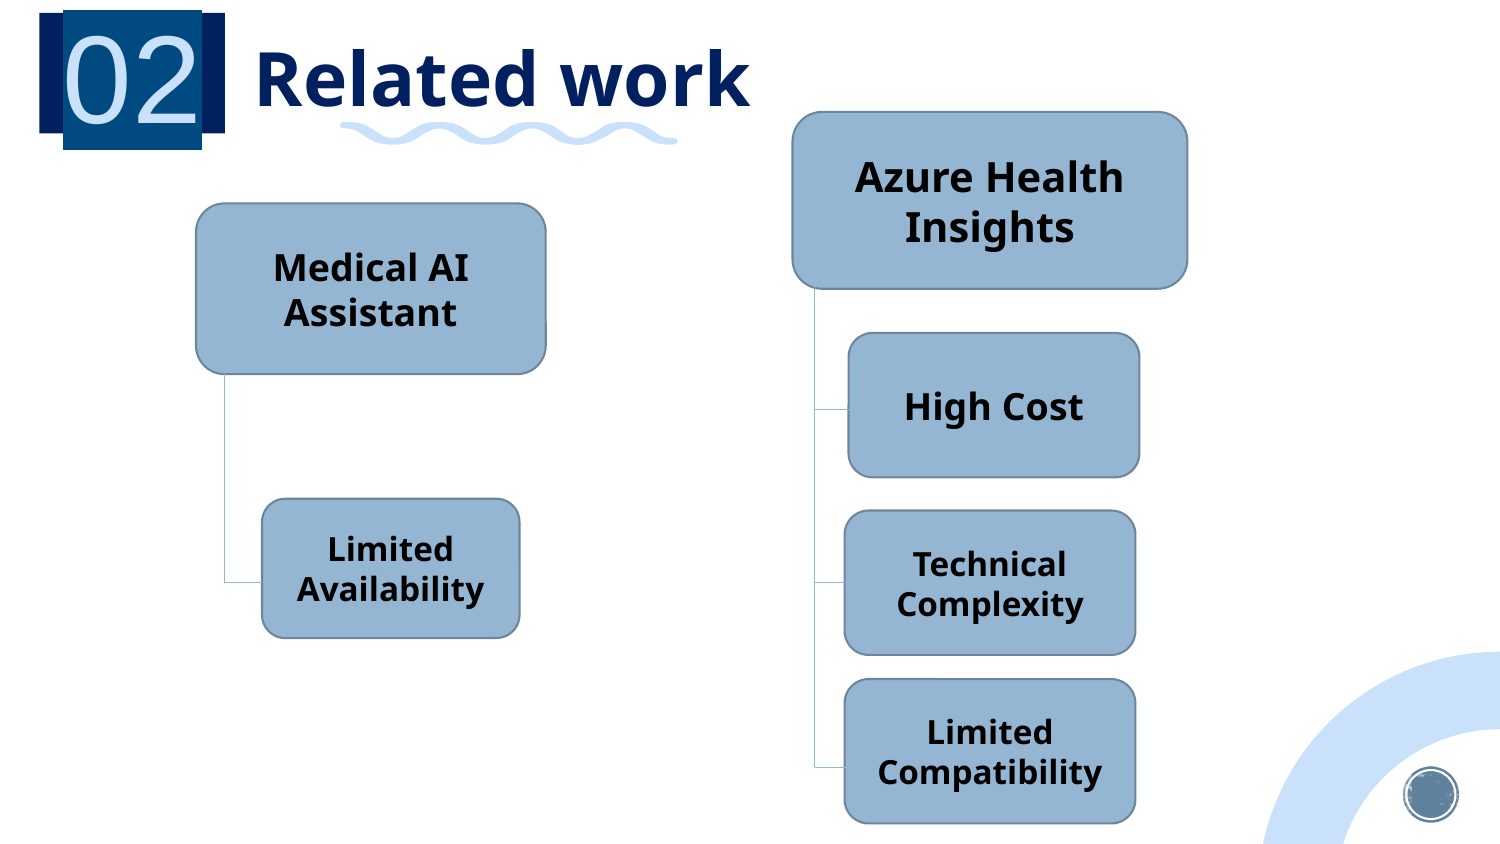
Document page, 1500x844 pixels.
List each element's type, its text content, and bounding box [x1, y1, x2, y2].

text_box Technical Complexity [843, 509, 1137, 656]
text_box Azure Health Insights [791, 110, 1189, 290]
title Related work [239, 26, 966, 120]
text_box 02 [39, 12, 225, 134]
text_box High Cost [847, 331, 1141, 479]
text_box Limited Compatibility [843, 677, 1137, 825]
text_box Medical AI Assistant [194, 202, 547, 376]
text_box [339, 121, 678, 145]
text_box Limited Availability [260, 497, 521, 640]
text_box [1262, 651, 1500, 844]
